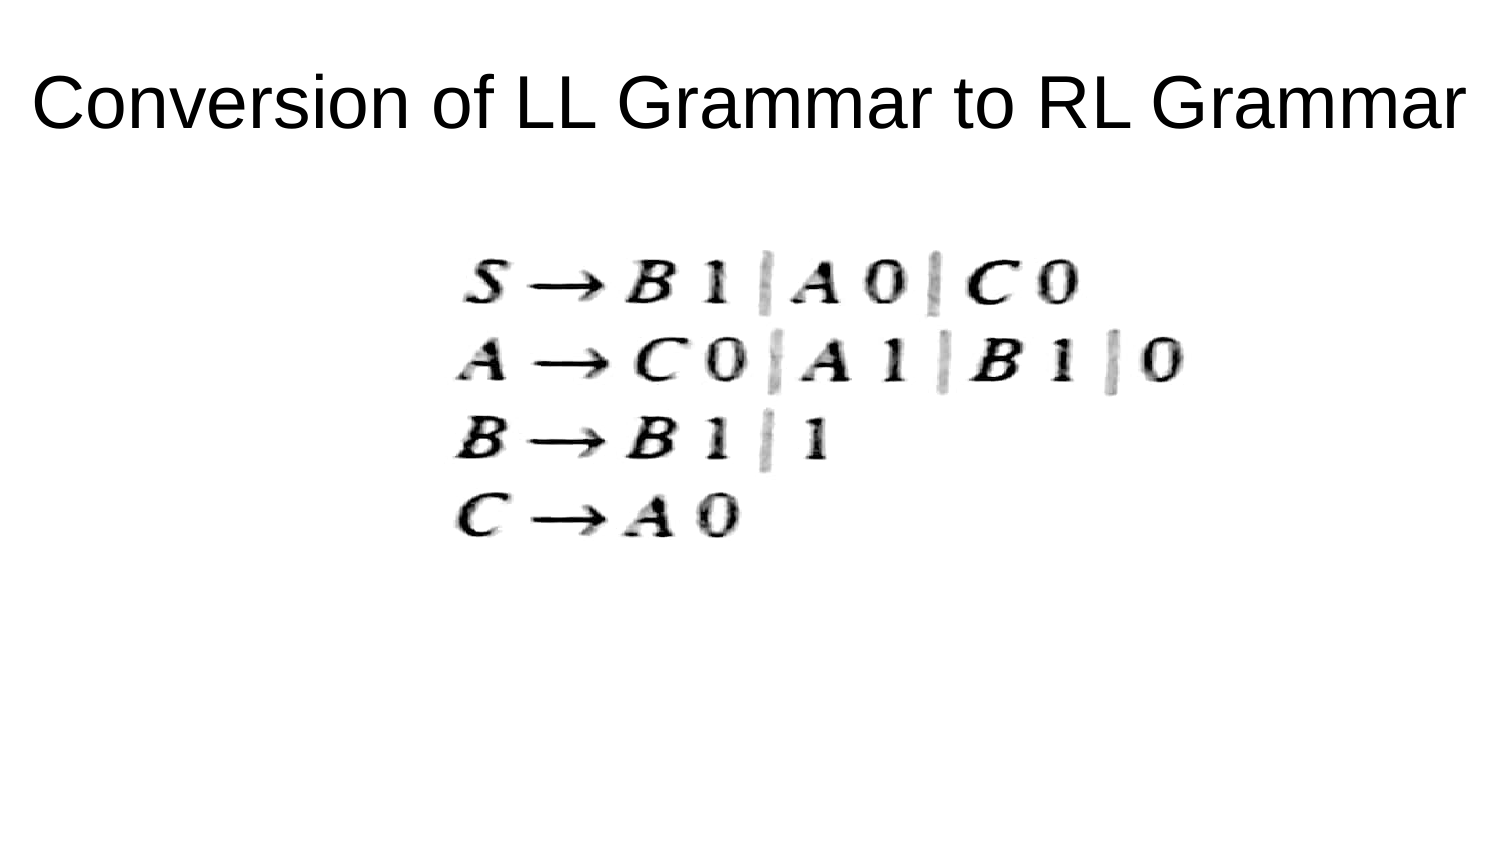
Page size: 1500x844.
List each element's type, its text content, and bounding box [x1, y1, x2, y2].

picture [391, 235, 1294, 541]
title Conversion of LL Grammar to RL Grammar [0, 29, 1500, 168]
